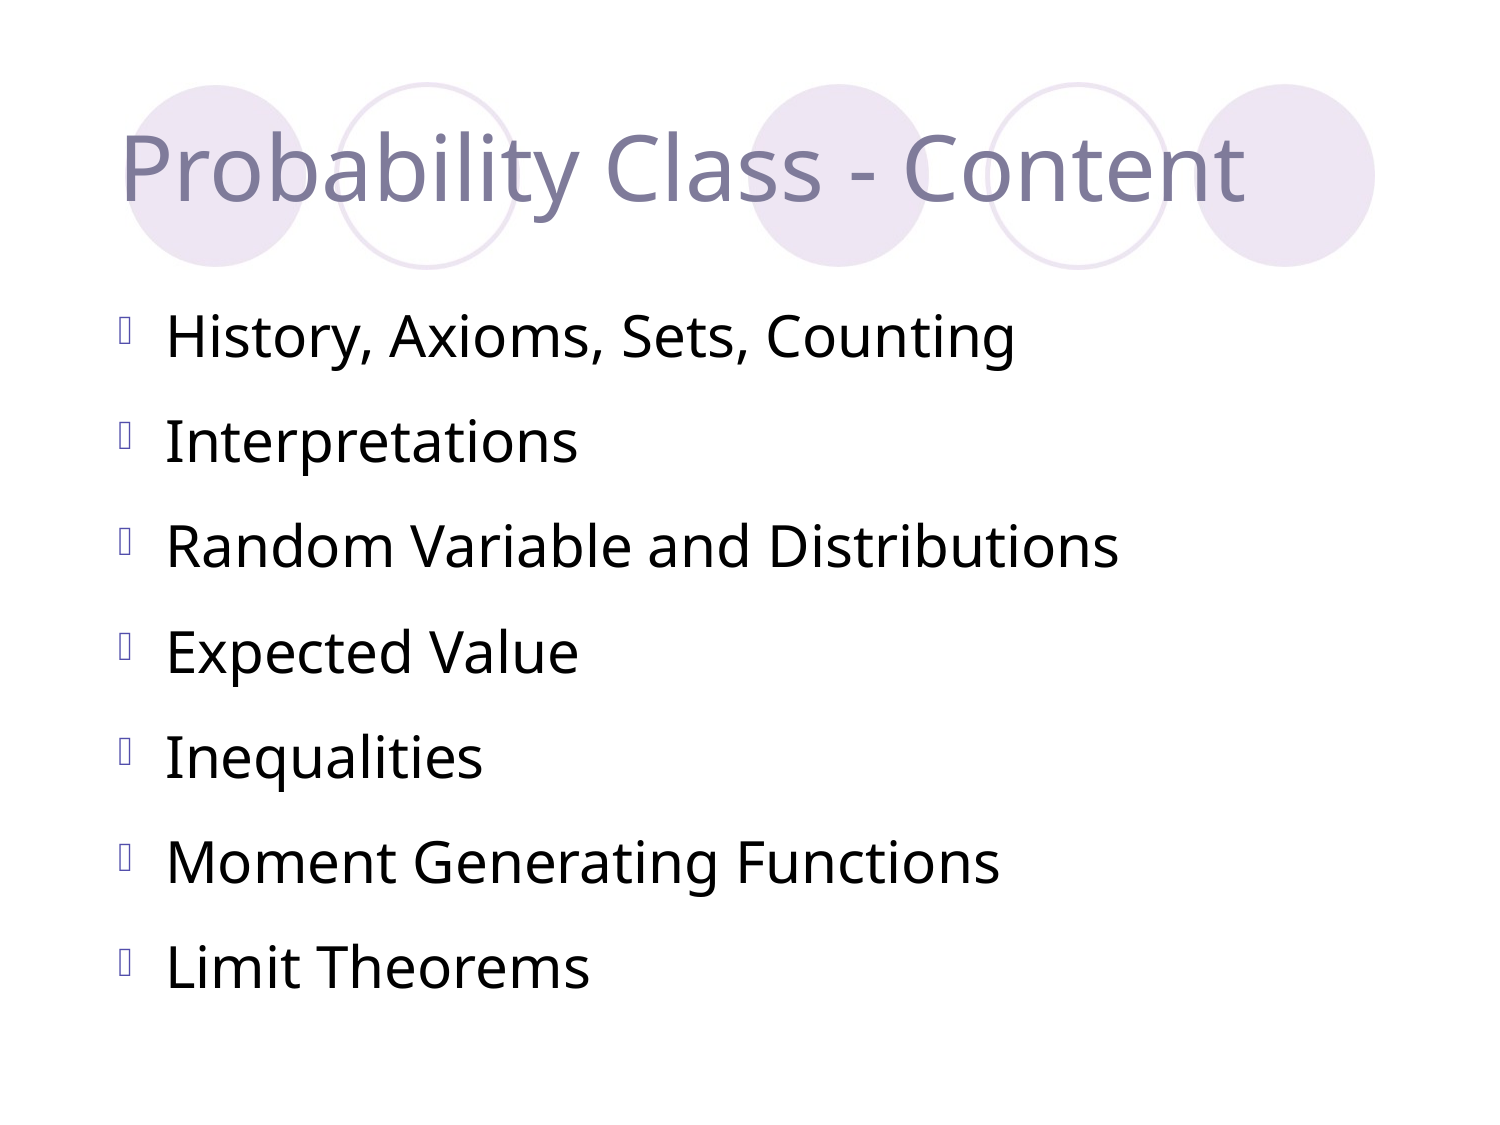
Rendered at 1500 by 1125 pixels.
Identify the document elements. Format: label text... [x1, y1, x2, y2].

list History, Axioms, Sets, Counting Interpretations Random Variable and Distributions Expected Value Inequalities Moment Generating Functions Limit Theorems [103, 299, 1397, 1014]
title Probability Class - Content [103, 59, 1397, 271]
